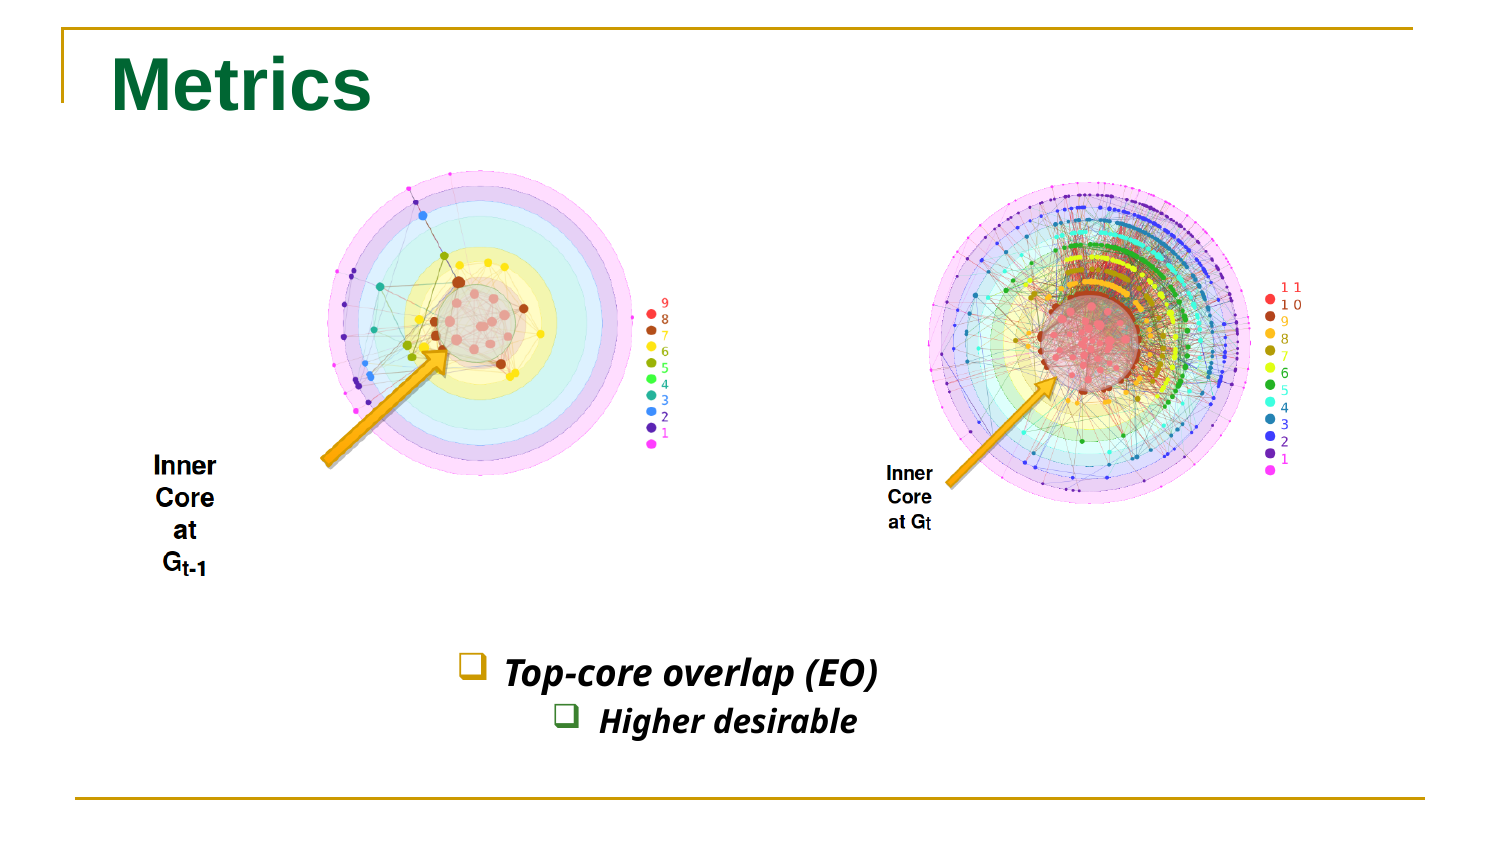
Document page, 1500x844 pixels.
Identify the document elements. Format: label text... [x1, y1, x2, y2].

title Metrics [96, 21, 1273, 126]
list Top-core overlap (EO) Higher desirable [30, 623, 1305, 808]
picture [832, 149, 1347, 536]
picture [153, 140, 724, 582]
